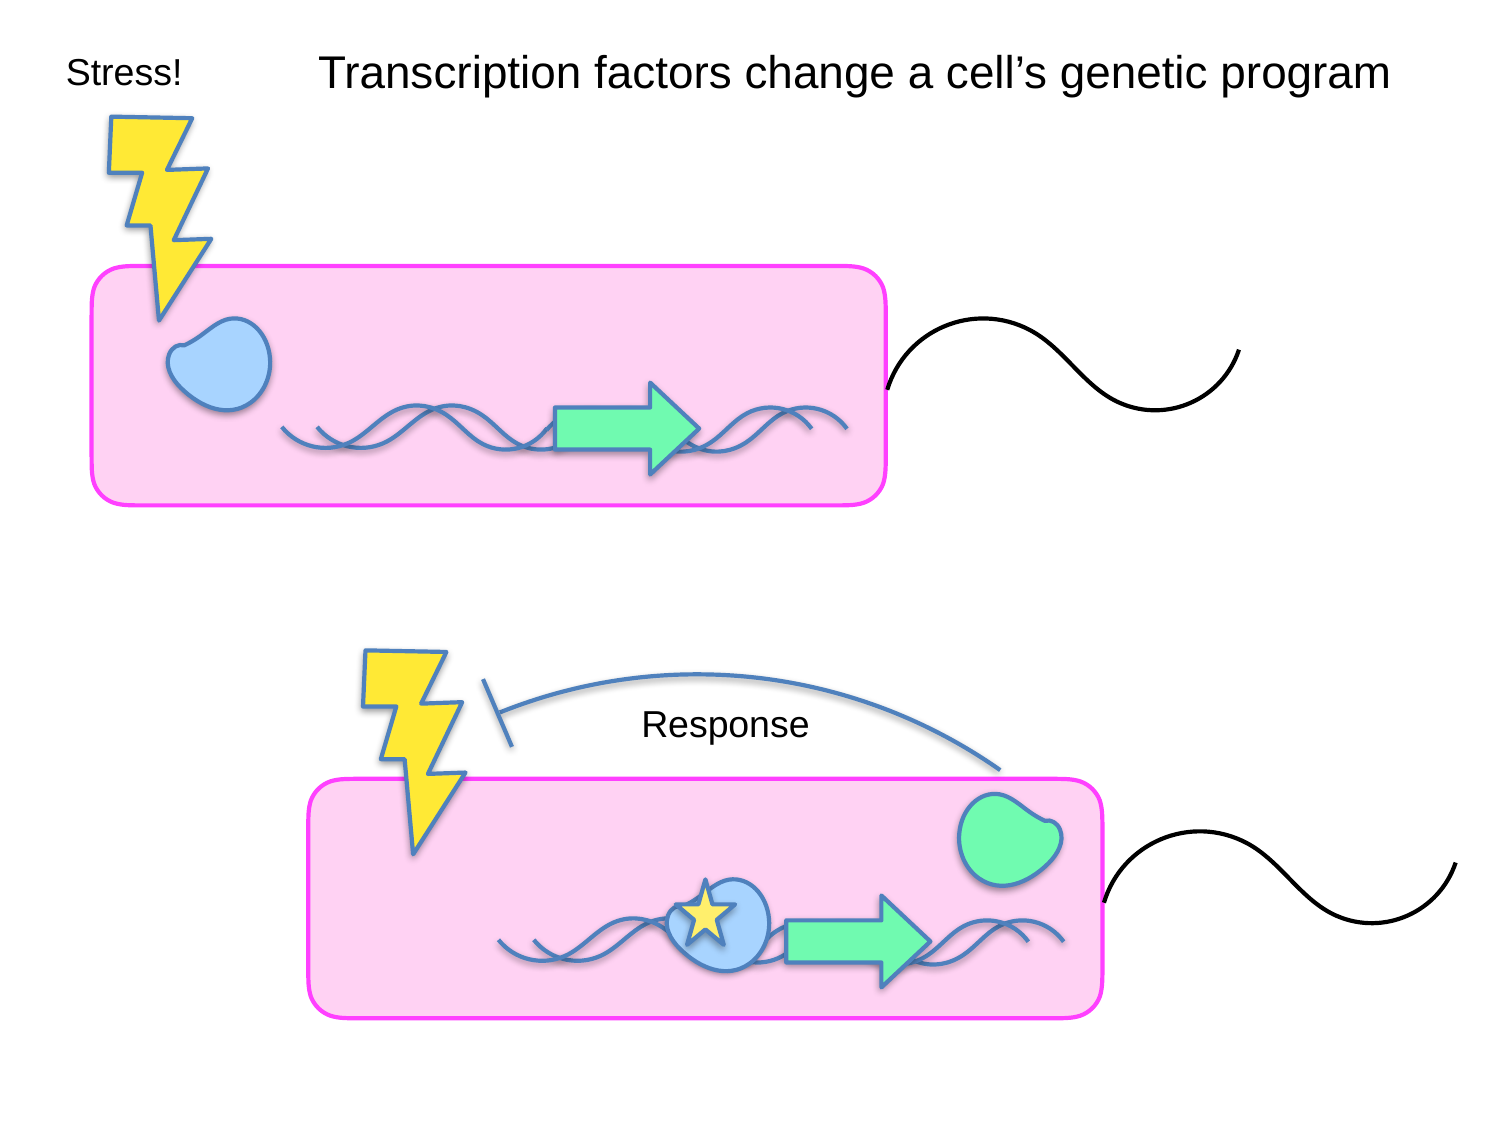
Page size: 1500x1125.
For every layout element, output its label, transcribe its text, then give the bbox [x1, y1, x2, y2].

text_box Transcription factors change a cell’s genetic program [310, 35, 1400, 105]
text_box [711, 879, 769, 916]
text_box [281, 405, 848, 452]
text_box [675, 879, 736, 916]
text_box [667, 908, 676, 916]
text_box [881, 895, 904, 916]
text_box [959, 793, 1062, 886]
text_box [91, 265, 886, 506]
text_box Response [633, 692, 818, 753]
text_box [108, 116, 212, 321]
text_box Stress! [58, 40, 191, 101]
text_box [363, 650, 466, 855]
text_box [167, 318, 271, 411]
text_box [650, 460, 666, 475]
text_box [650, 382, 672, 403]
text_box [1103, 831, 1456, 924]
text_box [498, 918, 1064, 965]
text_box [308, 778, 1103, 1019]
text_box [887, 318, 1239, 411]
text_box [881, 974, 896, 988]
text_box [500, 674, 1001, 771]
